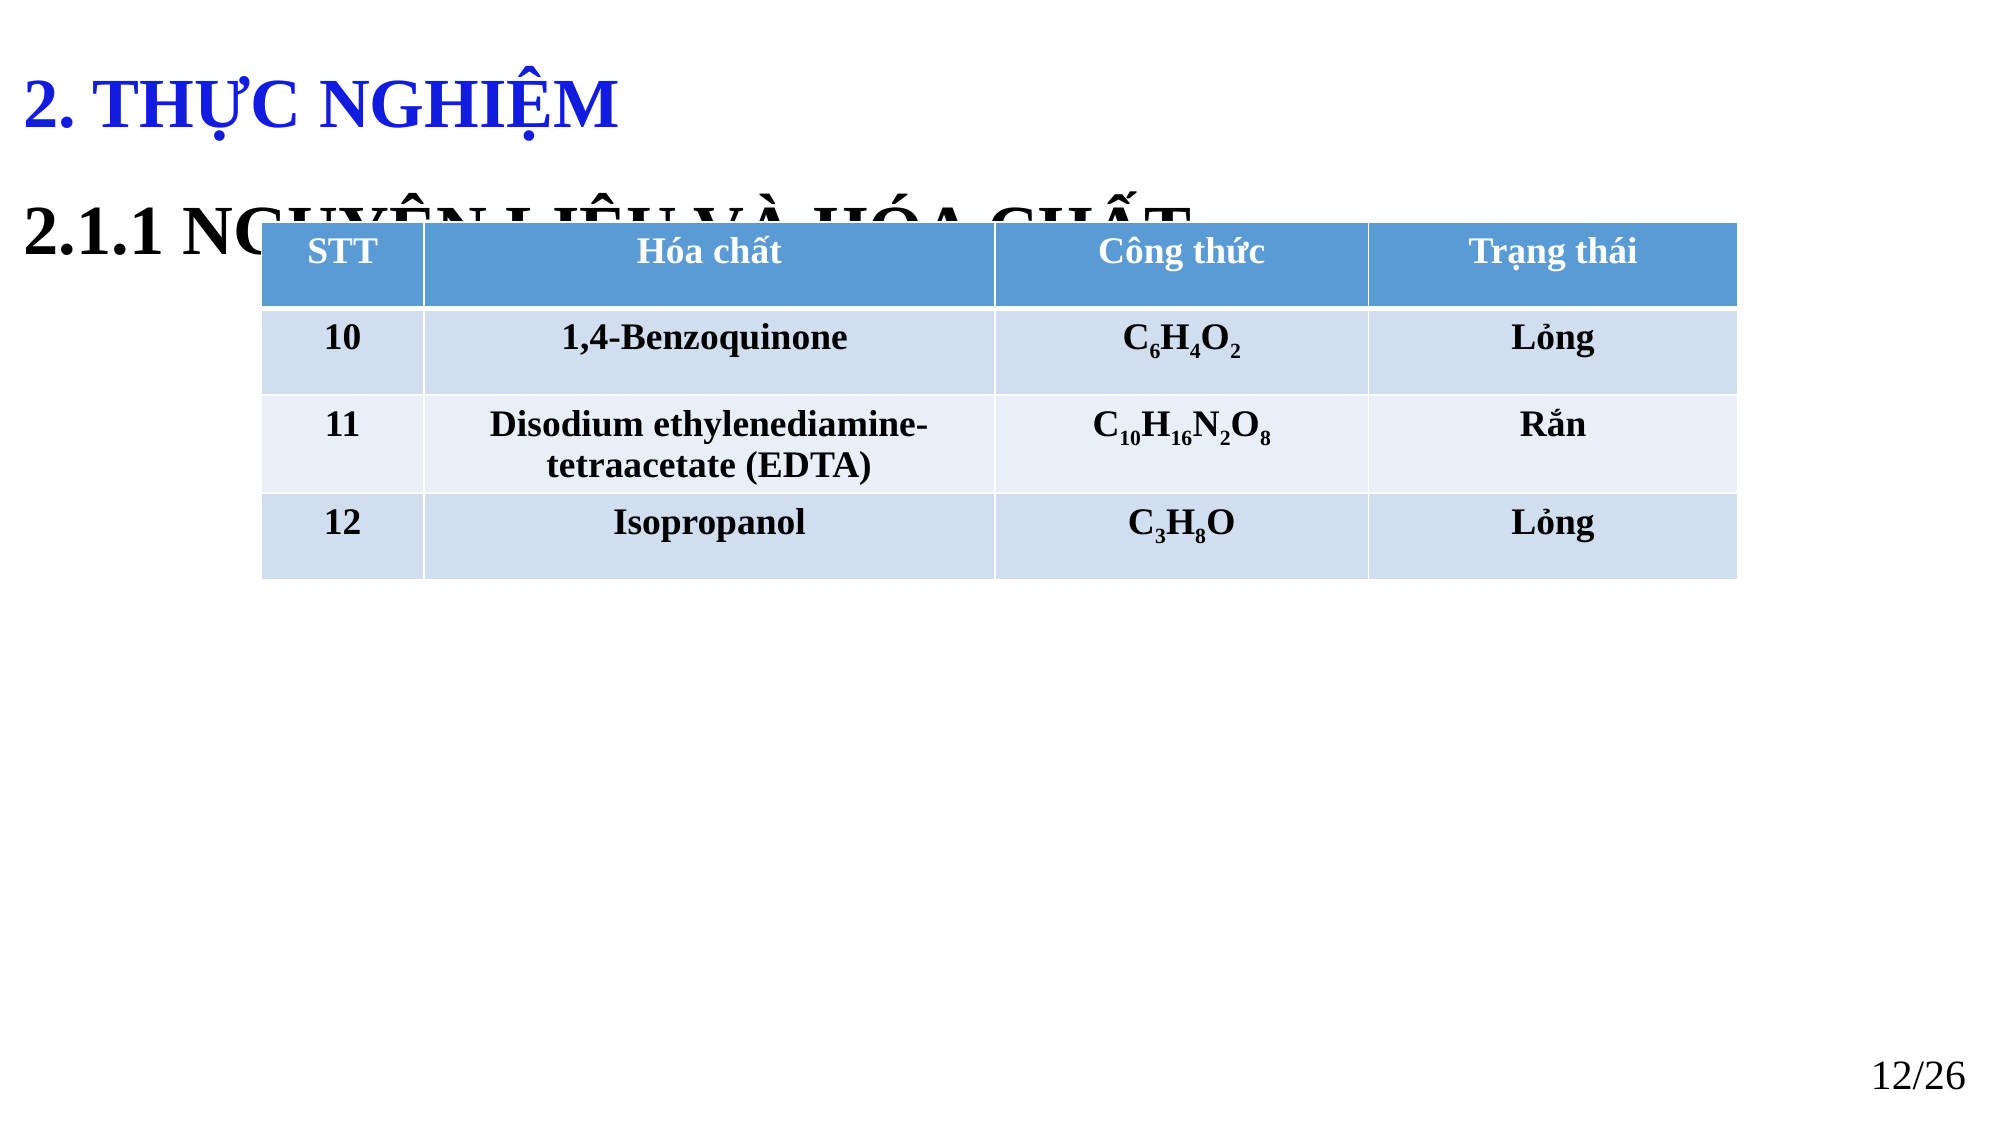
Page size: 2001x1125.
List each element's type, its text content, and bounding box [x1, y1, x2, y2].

table_cell C3H8O [996, 494, 1368, 579]
table_cell Lỏng [1369, 494, 1737, 579]
table_cell Lỏng [1369, 311, 1737, 394]
table_cell Rắn [1369, 396, 1737, 492]
table_cell Isopropanol [425, 494, 994, 579]
table_header Công thức [996, 223, 1368, 306]
title 2. THỰC NGHIỆM 2.1.1 NGUYÊN LIỆU VÀ HÓA CHẤT [8, 6, 1991, 362]
table_header Trạng thái [1369, 223, 1737, 306]
table_cell 1,4-Benzoquinone [425, 311, 994, 394]
table_header Hóa chất [425, 223, 994, 306]
table_cell 11 [262, 396, 423, 492]
table_cell C10H16N2O8 [996, 396, 1368, 492]
table_header STT [262, 223, 423, 306]
table_cell 10 [262, 311, 423, 394]
table_cell Disodium ethylenediamine-tetraacetate (EDTA) [425, 396, 994, 492]
table_cell 12 [262, 494, 423, 579]
slide_number 12/26 [1514, 1042, 1982, 1103]
table_cell C6H4O2 [996, 311, 1368, 394]
